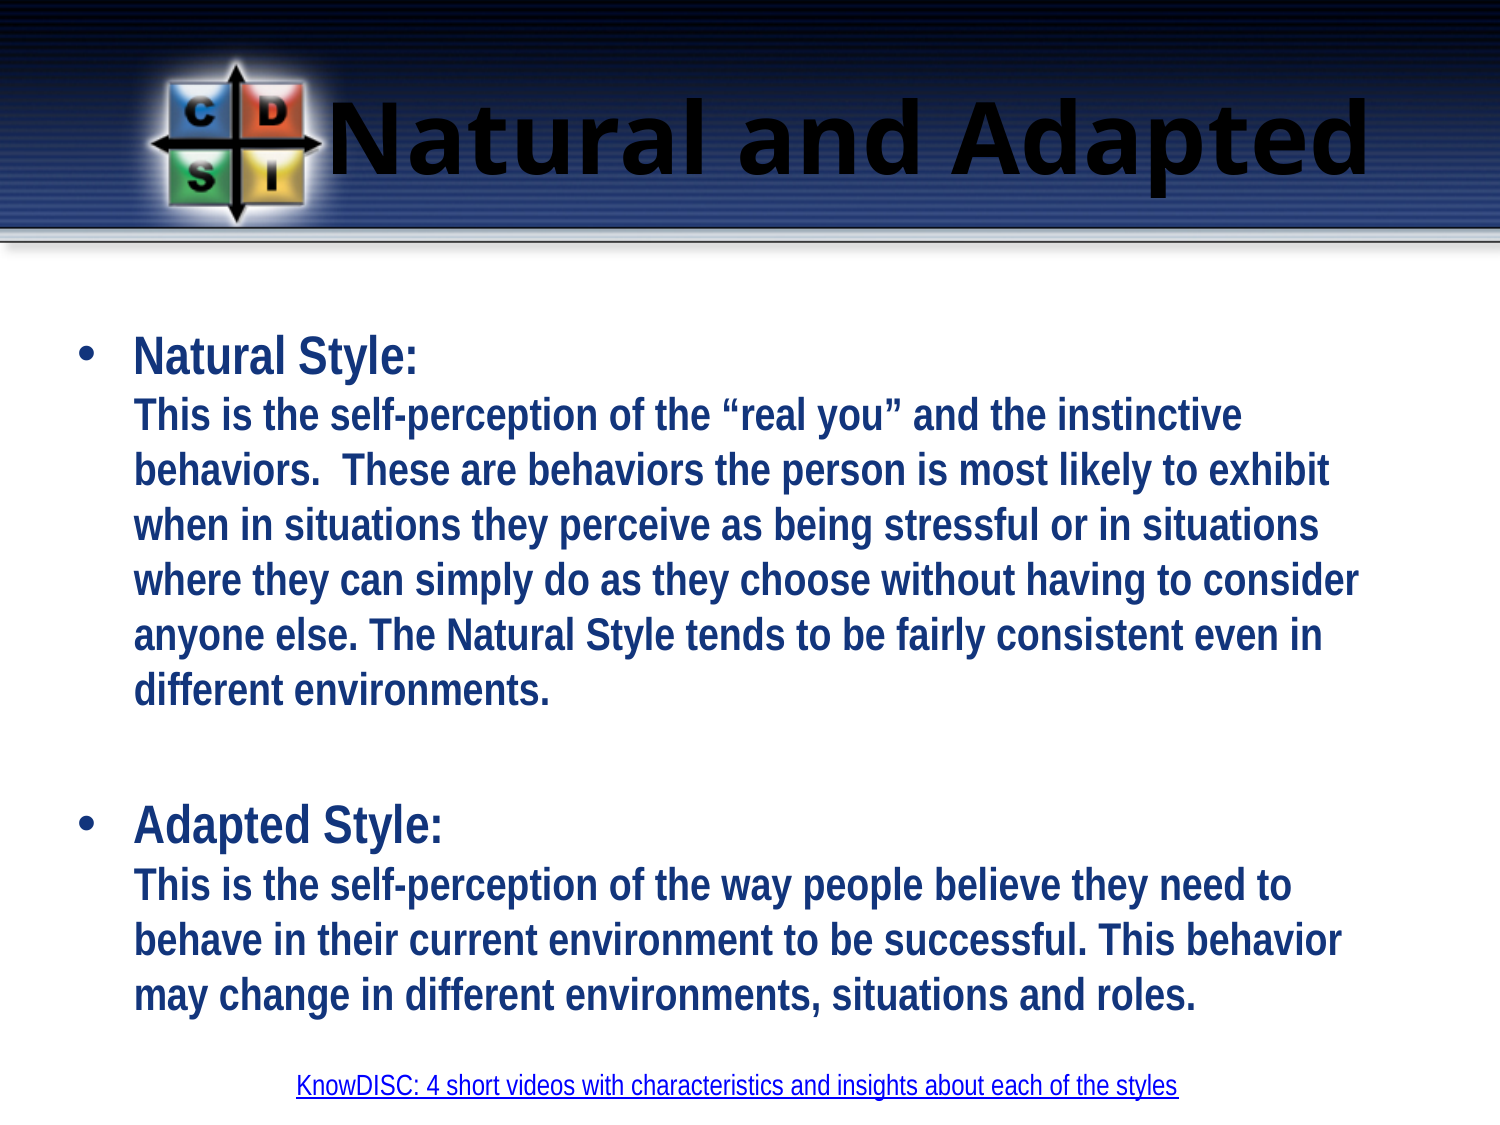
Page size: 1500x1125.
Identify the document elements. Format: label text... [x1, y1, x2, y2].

picture [0, 0, 1500, 1125]
list Natural Style: This is the self-perception of the “real you” and the instinctive behaviors. These are behaviors the person is most likely to exhibit when in situations they perceive as being stressful or in situations where they can simply do as they choose without having to consider anyone else. The Natural Style tends to be fairly consistent even in different environments. Adapted Style: This is the self-perception of the way people believe they need to behave in their current environment to be successful. This behavior may change in different environments, situations and roles. KnowDISC: 4 short videos with characteristics and insights about each of the styles [62, 312, 1413, 750]
title Natural and Adapted [225, 40, 1500, 229]
